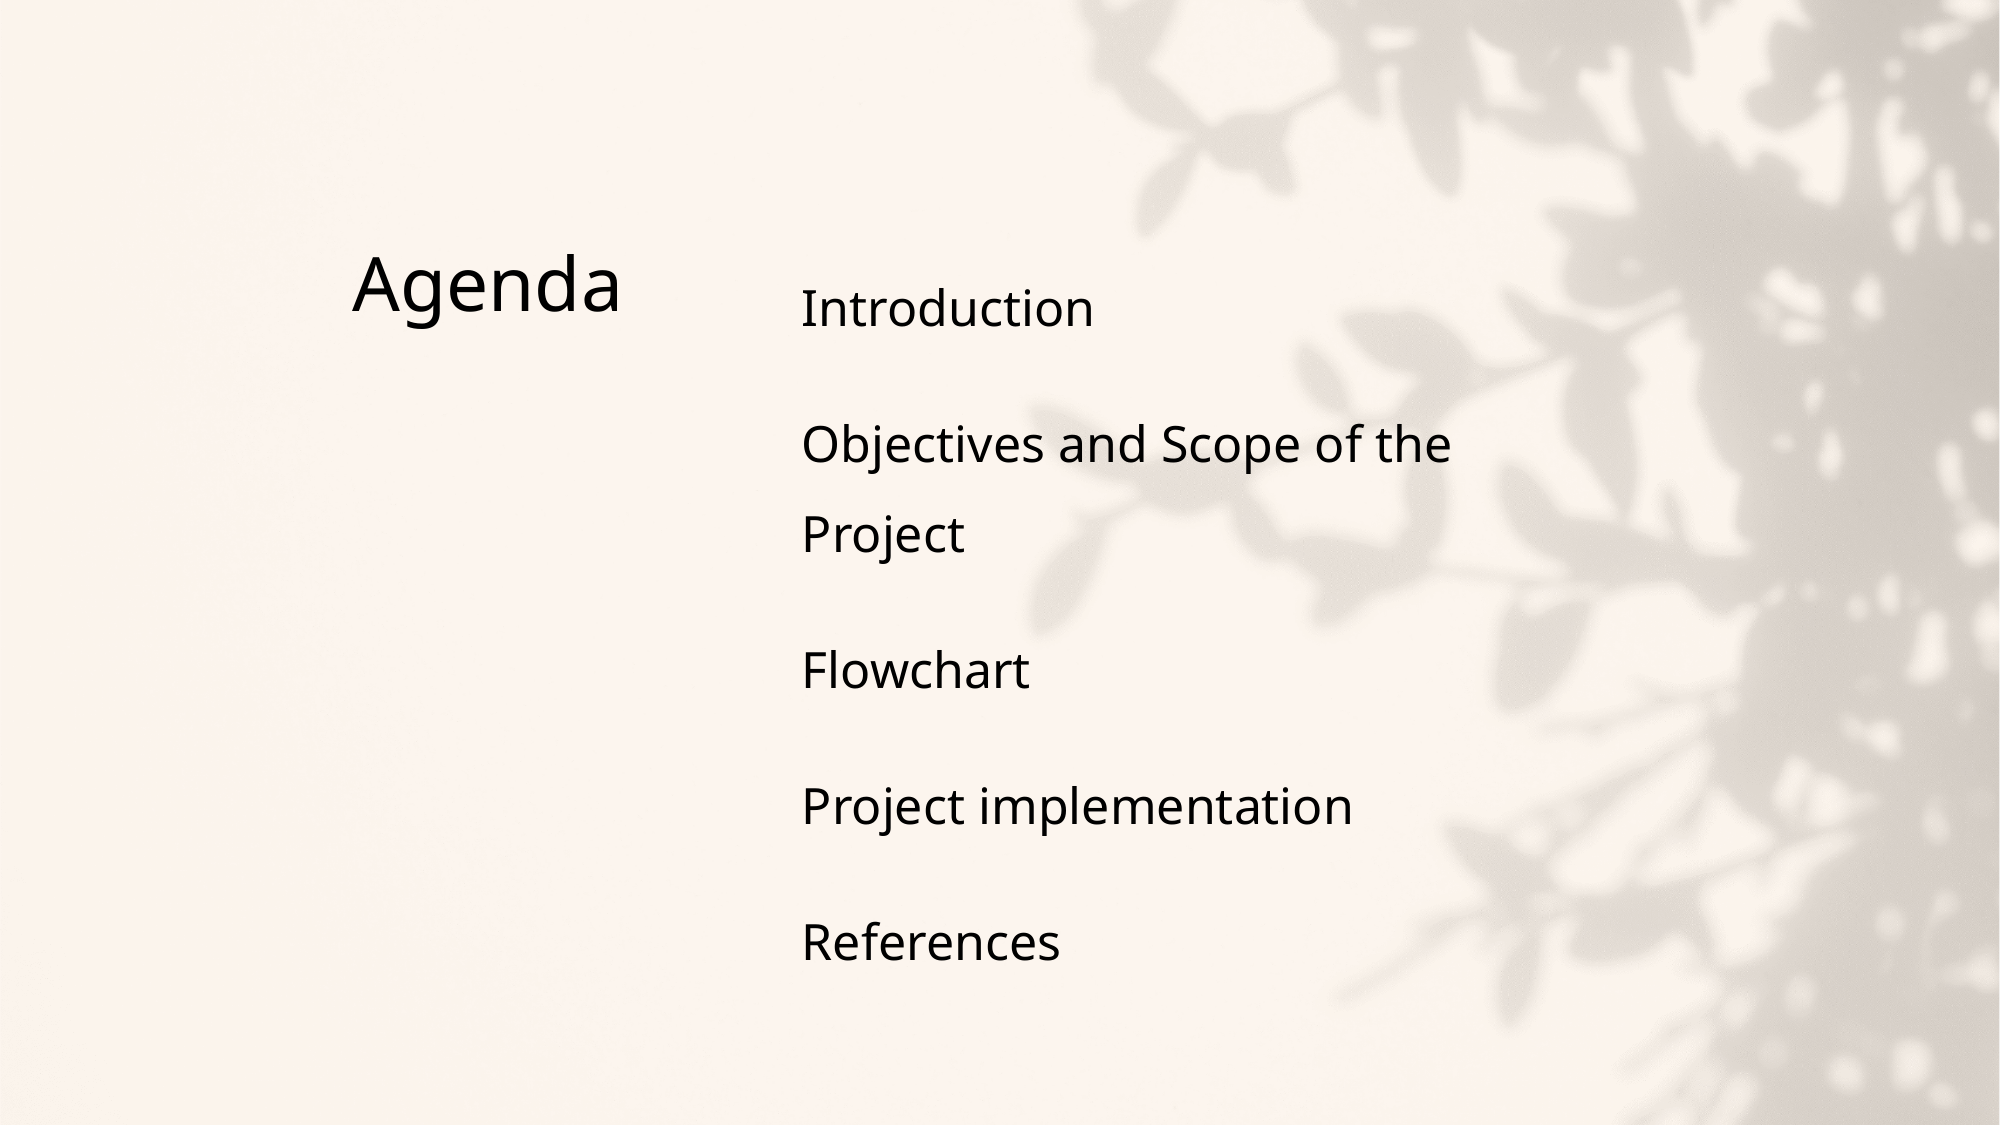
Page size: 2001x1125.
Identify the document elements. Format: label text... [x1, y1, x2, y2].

picture [0, 0, 2000, 1125]
title Agenda [225, 239, 751, 991]
list Introduction Objectives and Scope of the Project Flowchart Project implementation References [786, 239, 1605, 991]
